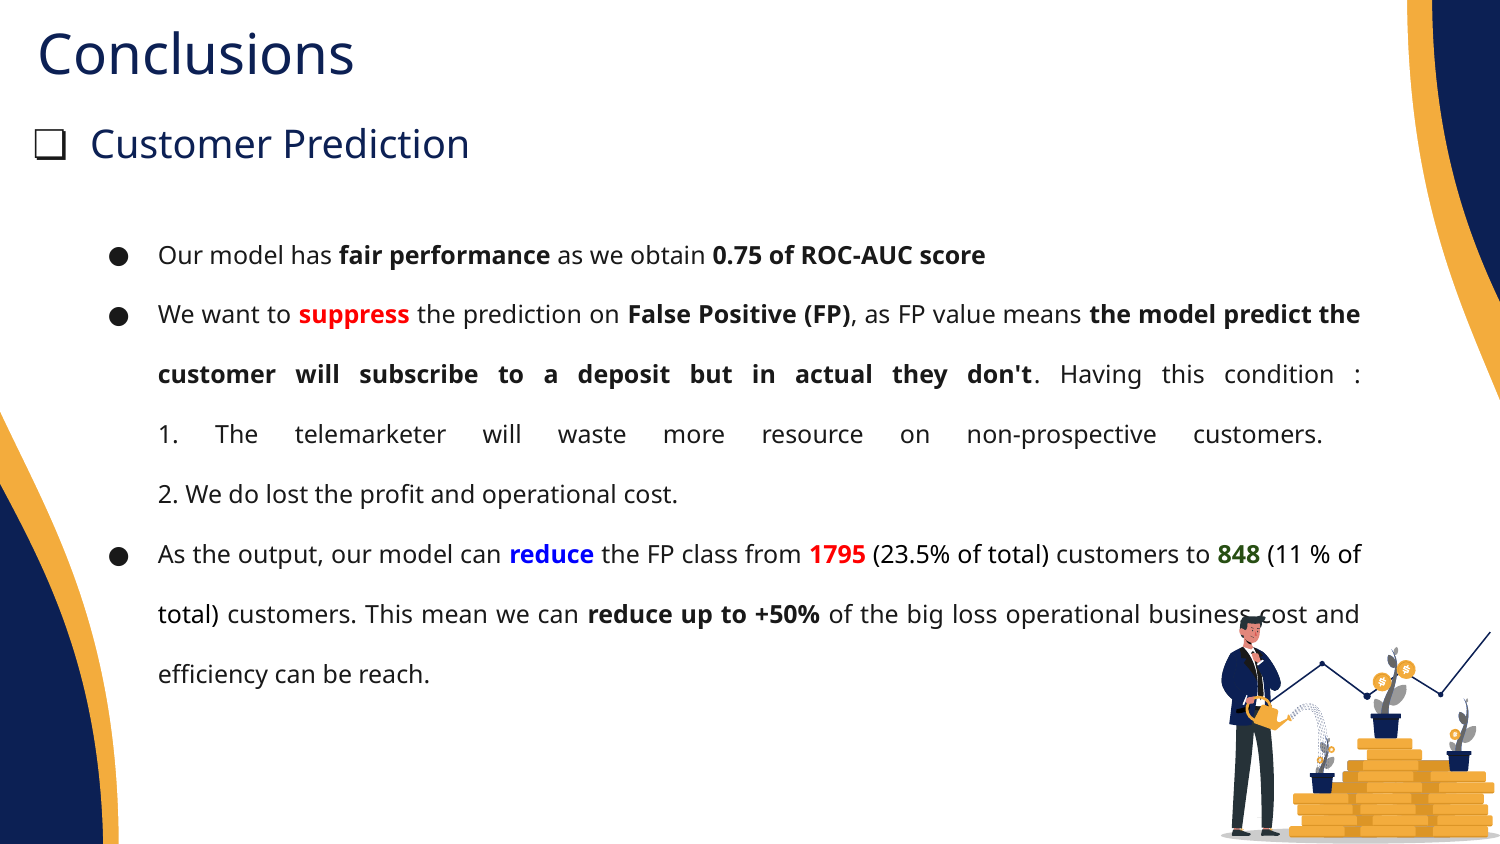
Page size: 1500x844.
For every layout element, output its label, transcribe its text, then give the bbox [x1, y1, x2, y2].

title Customer Prediction [0, 103, 1264, 183]
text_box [1220, 615, 1500, 844]
title Conclusions [22, 12, 1287, 92]
text_box Our model has fair performance as we obtain 0.75 of ROC-AUC score We want to suppress the prediction on False Positive (FP), as FP value means the model predict the customer will subscribe to a deposit but in actual they don't. Having this condition : 1. The telemarketer will waste more resource on non-prospective customers. 2. We do lost the profit and operational cost. As the output, our model can reduce the FP class from 1795 (23.5% of total) customers to 848 (11 % of total) customers. This mean we can reduce up to +50% of the big loss operational business cost and efficiency can be reach. [67, 194, 1377, 704]
